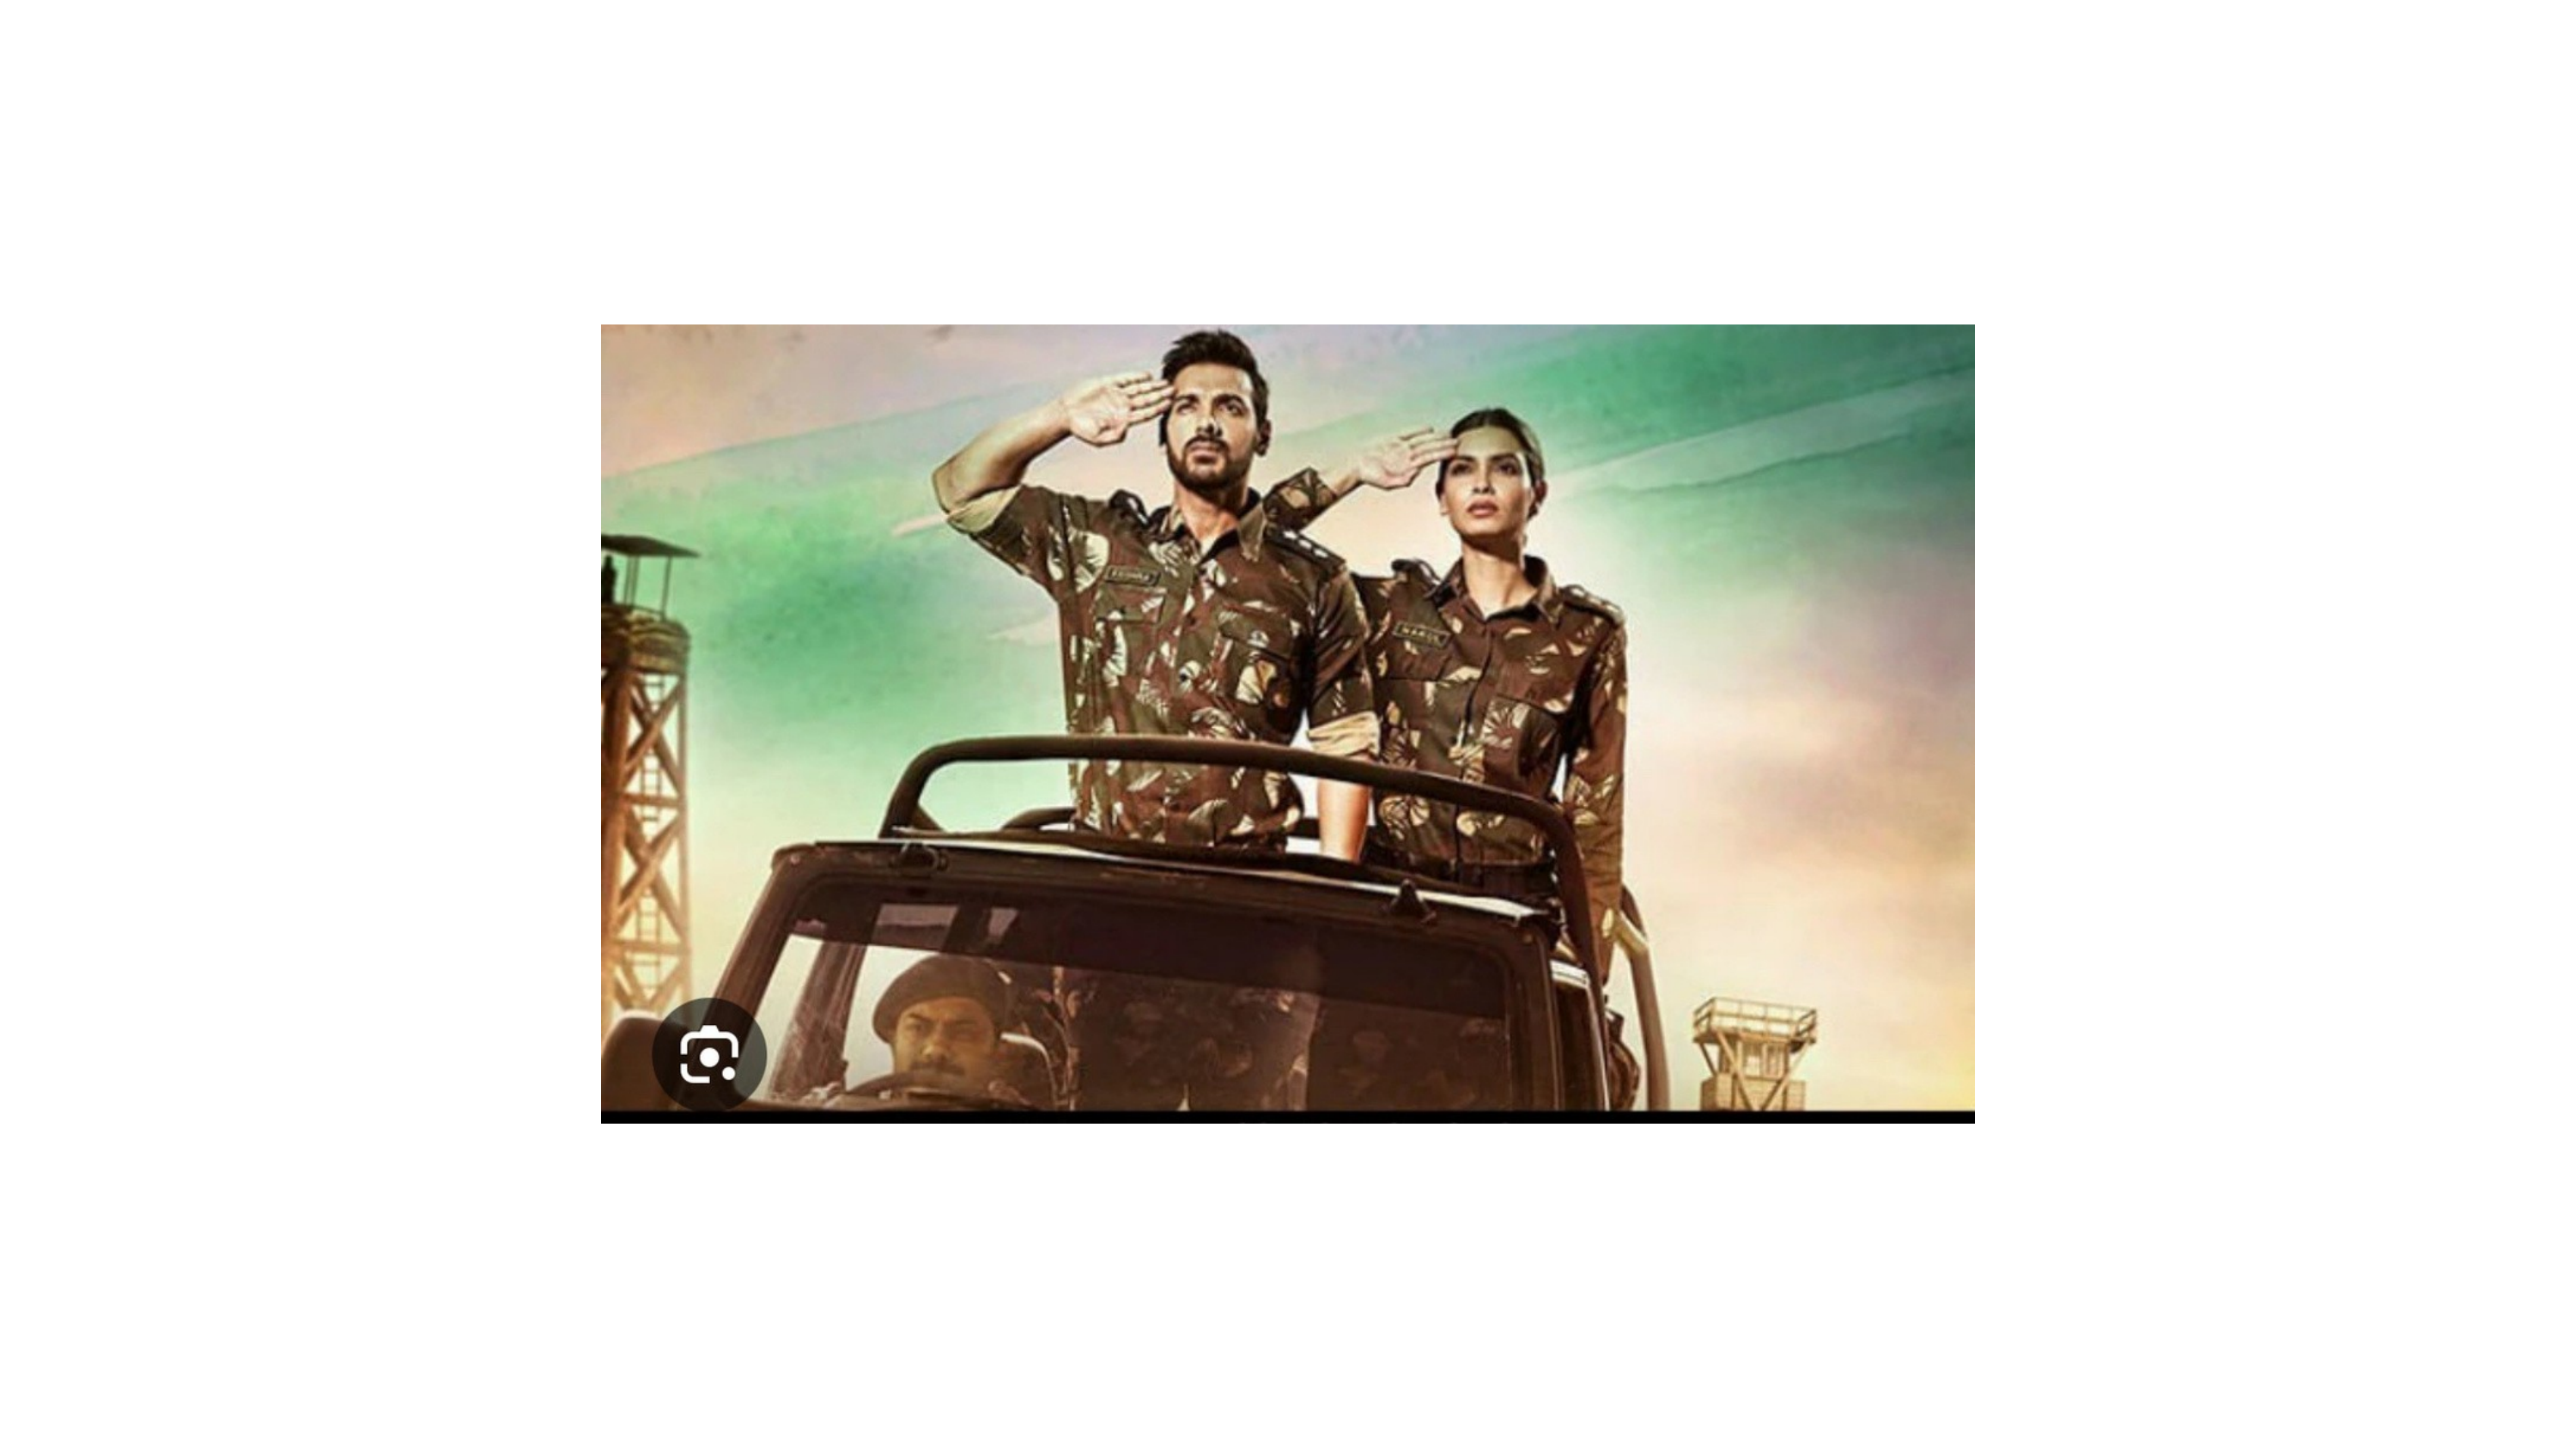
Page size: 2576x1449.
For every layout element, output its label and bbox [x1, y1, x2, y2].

picture [600, 324, 1976, 1124]
